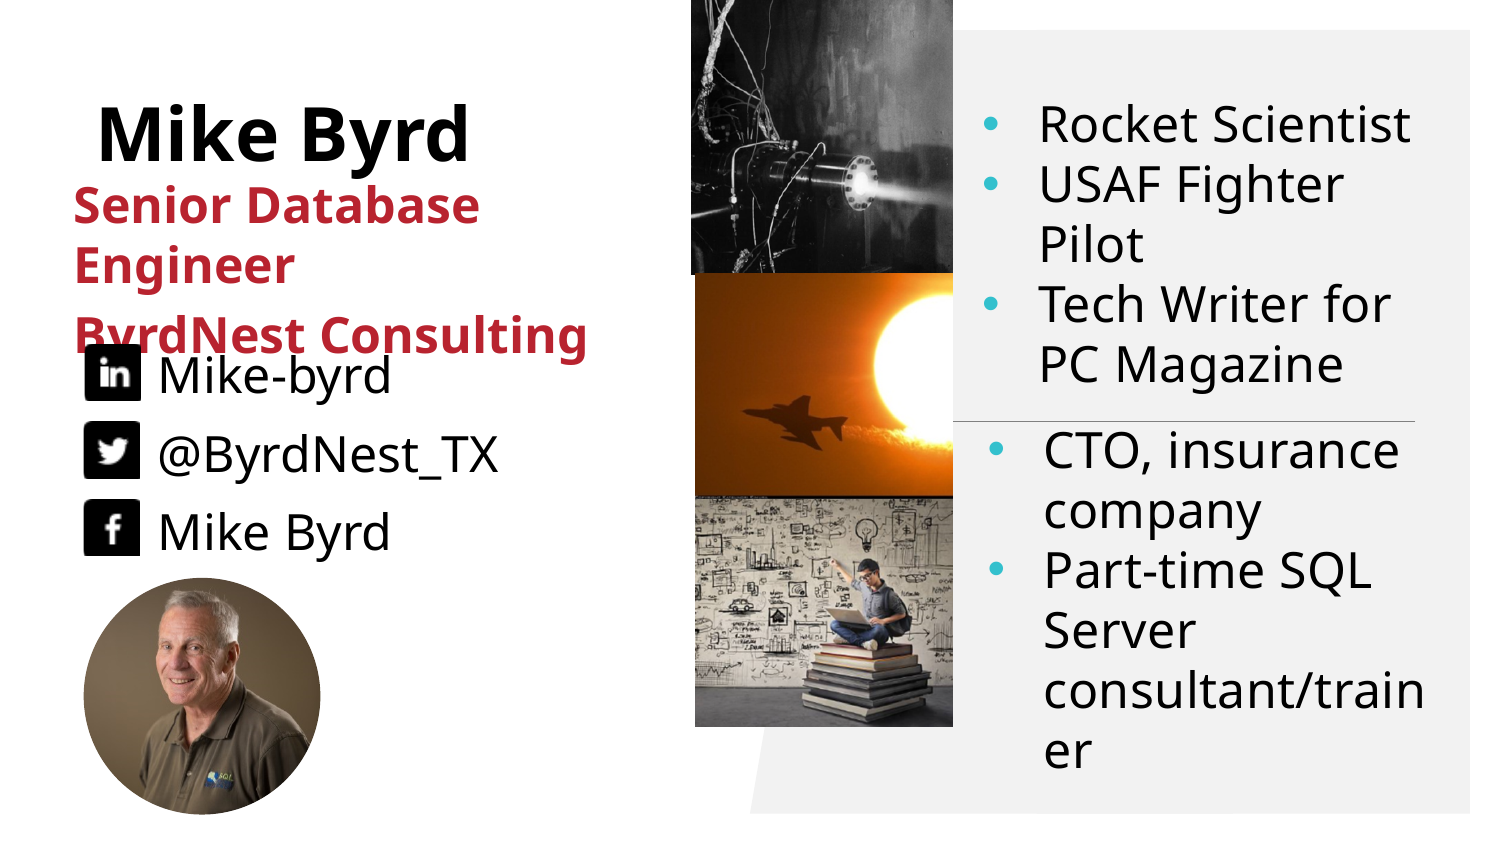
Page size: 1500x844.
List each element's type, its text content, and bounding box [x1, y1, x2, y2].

list CTO, insurance company Part-time SQL Server consultant/trainer [972, 450, 1465, 747]
text_box Mike Byrd [80, 95, 686, 170]
picture [84, 343, 142, 401]
picture [691, 0, 954, 727]
picture [83, 421, 141, 479]
list Senior Database Engineer ByrdNest Consulting [59, 166, 689, 294]
list Rocket Scientist USAF Fighter Pilot Tech Writer for PC Magazine [967, 94, 1460, 391]
picture [83, 577, 321, 815]
list Mike-byrd @ByrdNest_TX Mike Byrd [143, 335, 689, 565]
picture [83, 499, 141, 557]
